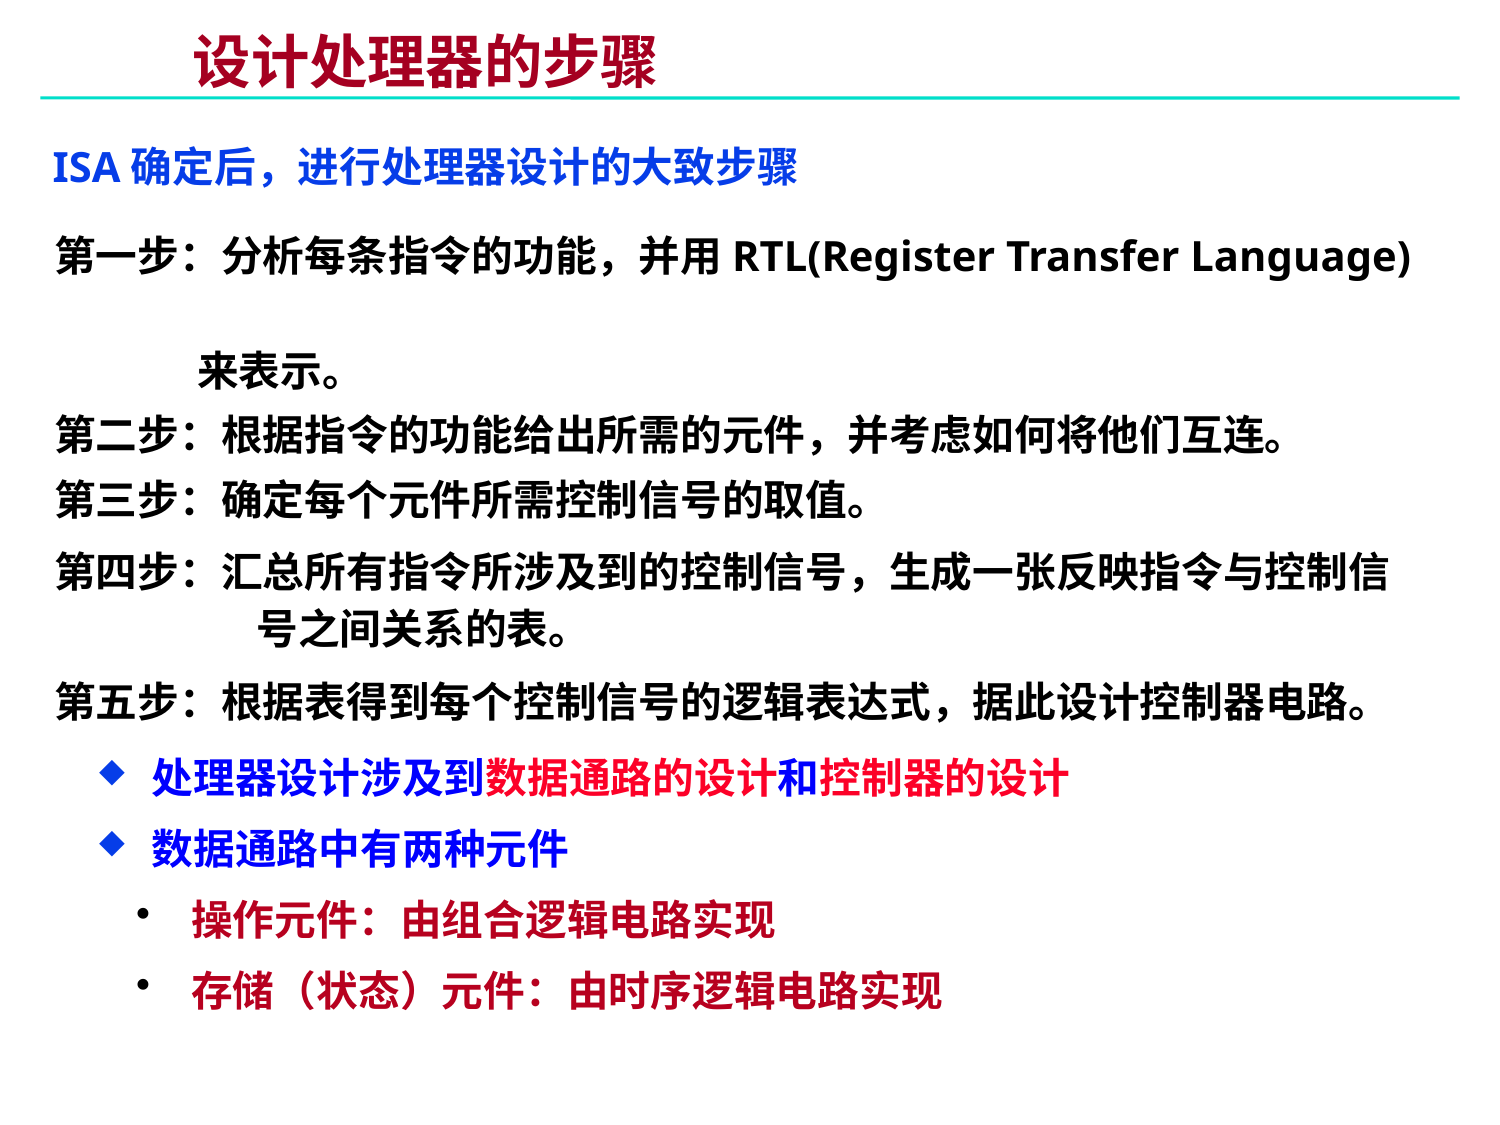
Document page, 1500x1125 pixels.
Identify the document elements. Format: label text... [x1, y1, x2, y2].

list 第一步：分析每条指令的功能，并用RTL(Register Transfer Language) 来表示。 第二步：根据指令的功能给出所需的元件，并考虑如何将他们互连。 第三步：确定每个元件所需控制信号的取值。 第四步：汇总所有指令所涉及到的控制信号，生成一张反映指令与控制信 号之间关系的表。 第五步：根据表得到每个控制信号的逻辑表达式，据此设计控制器电路。 [43, 225, 1424, 699]
text_box 处理器设计涉及到数据通路的设计和控制器的设计 数据通路中有两种元件 操作元件：由组合逻辑电路实现 存储（状态）元件：由时序逻辑电路实现 [81, 744, 1318, 1022]
title 设计处理器的步骤 [182, 30, 1353, 100]
text_box ISA确定后，进行处理器设计的大致步骤 [38, 133, 1330, 199]
